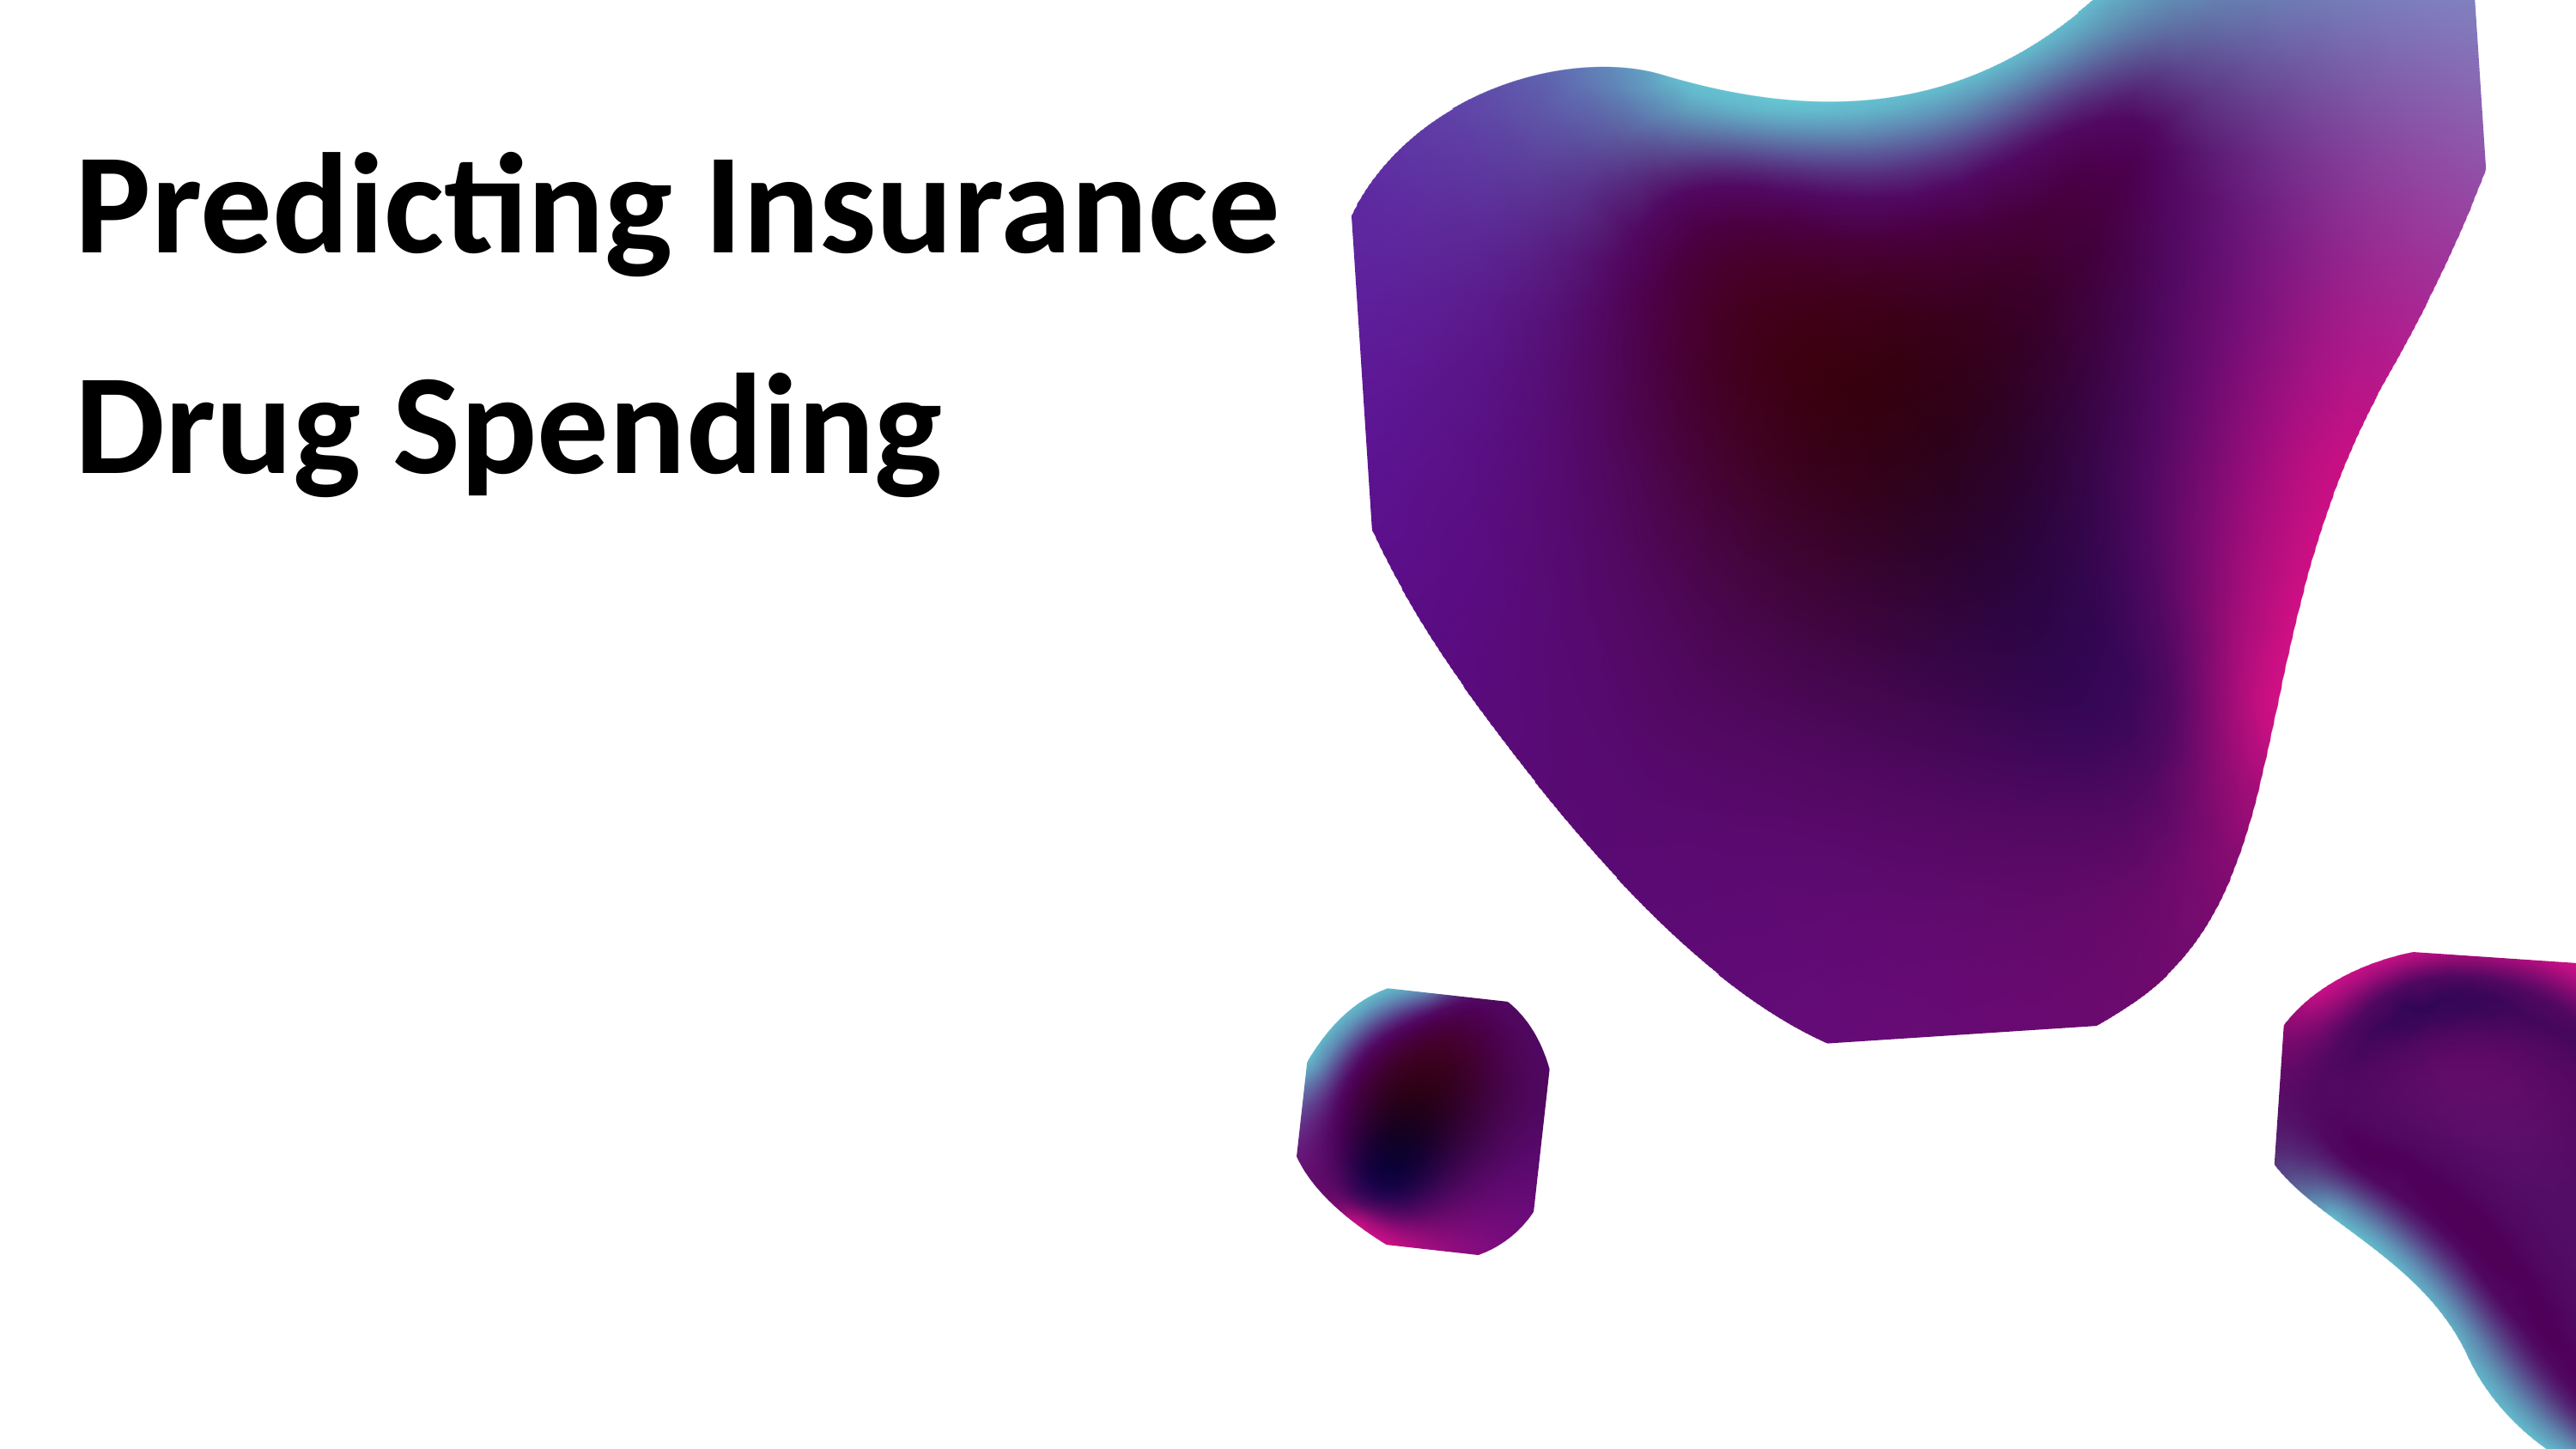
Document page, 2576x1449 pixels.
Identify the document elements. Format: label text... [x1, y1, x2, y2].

text_box [1337, 0, 2538, 1062]
text_box [2255, 943, 2576, 1449]
text_box Predicting Insurance Drug Spending [75, 62, 1370, 502]
text_box [1287, 980, 1557, 1261]
